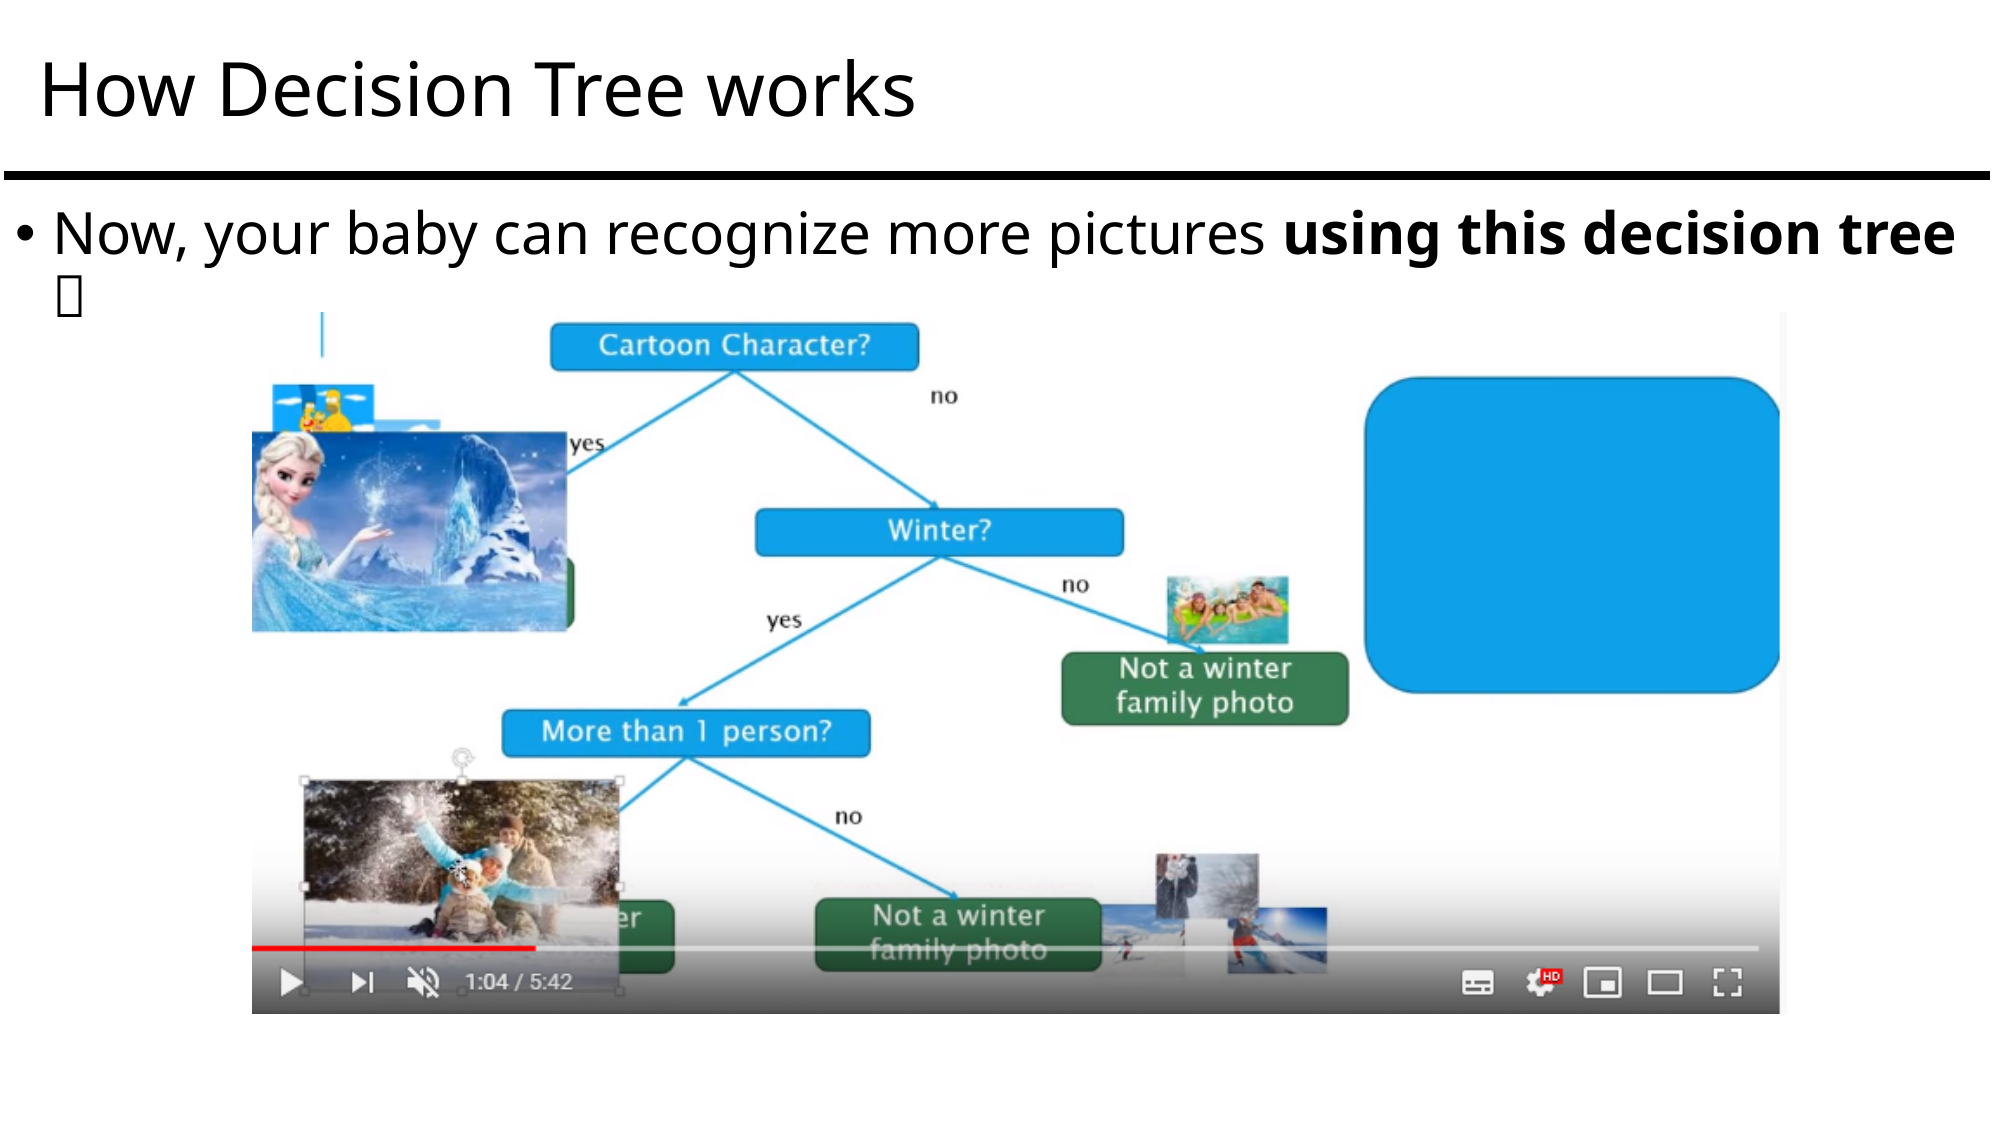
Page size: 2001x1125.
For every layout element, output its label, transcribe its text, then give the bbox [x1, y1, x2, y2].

title How Decision Tree works [23, 26, 1984, 159]
picture [252, 312, 1787, 1014]
list Now, your baby can recognize more pictures using this decision tree  [0, 197, 2000, 1014]
